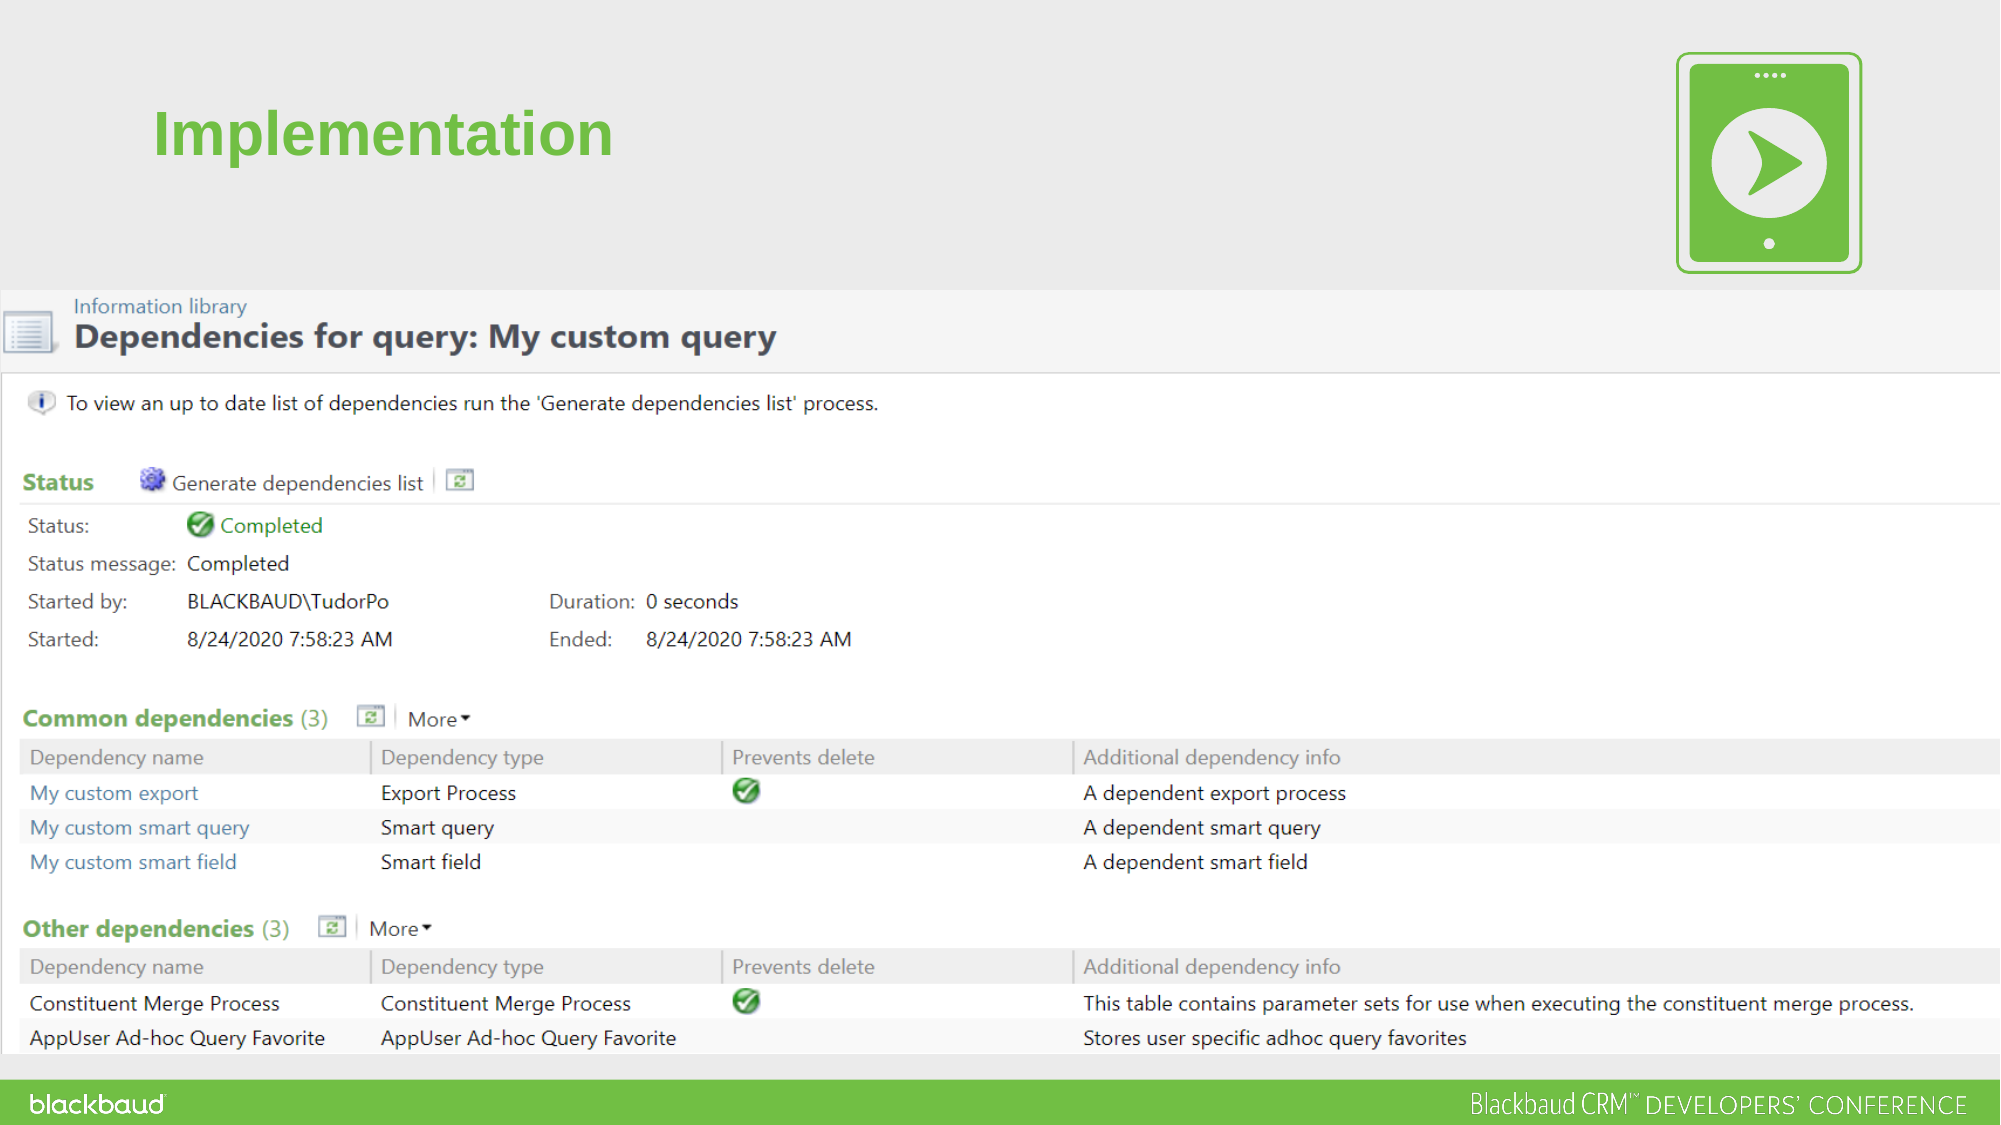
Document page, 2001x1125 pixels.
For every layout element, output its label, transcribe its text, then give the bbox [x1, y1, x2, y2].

picture [1468, 1088, 1970, 1118]
list Implementation [138, 85, 1670, 262]
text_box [1675, 51, 1863, 275]
picture [25, 1088, 169, 1119]
picture [1, 290, 2000, 1054]
